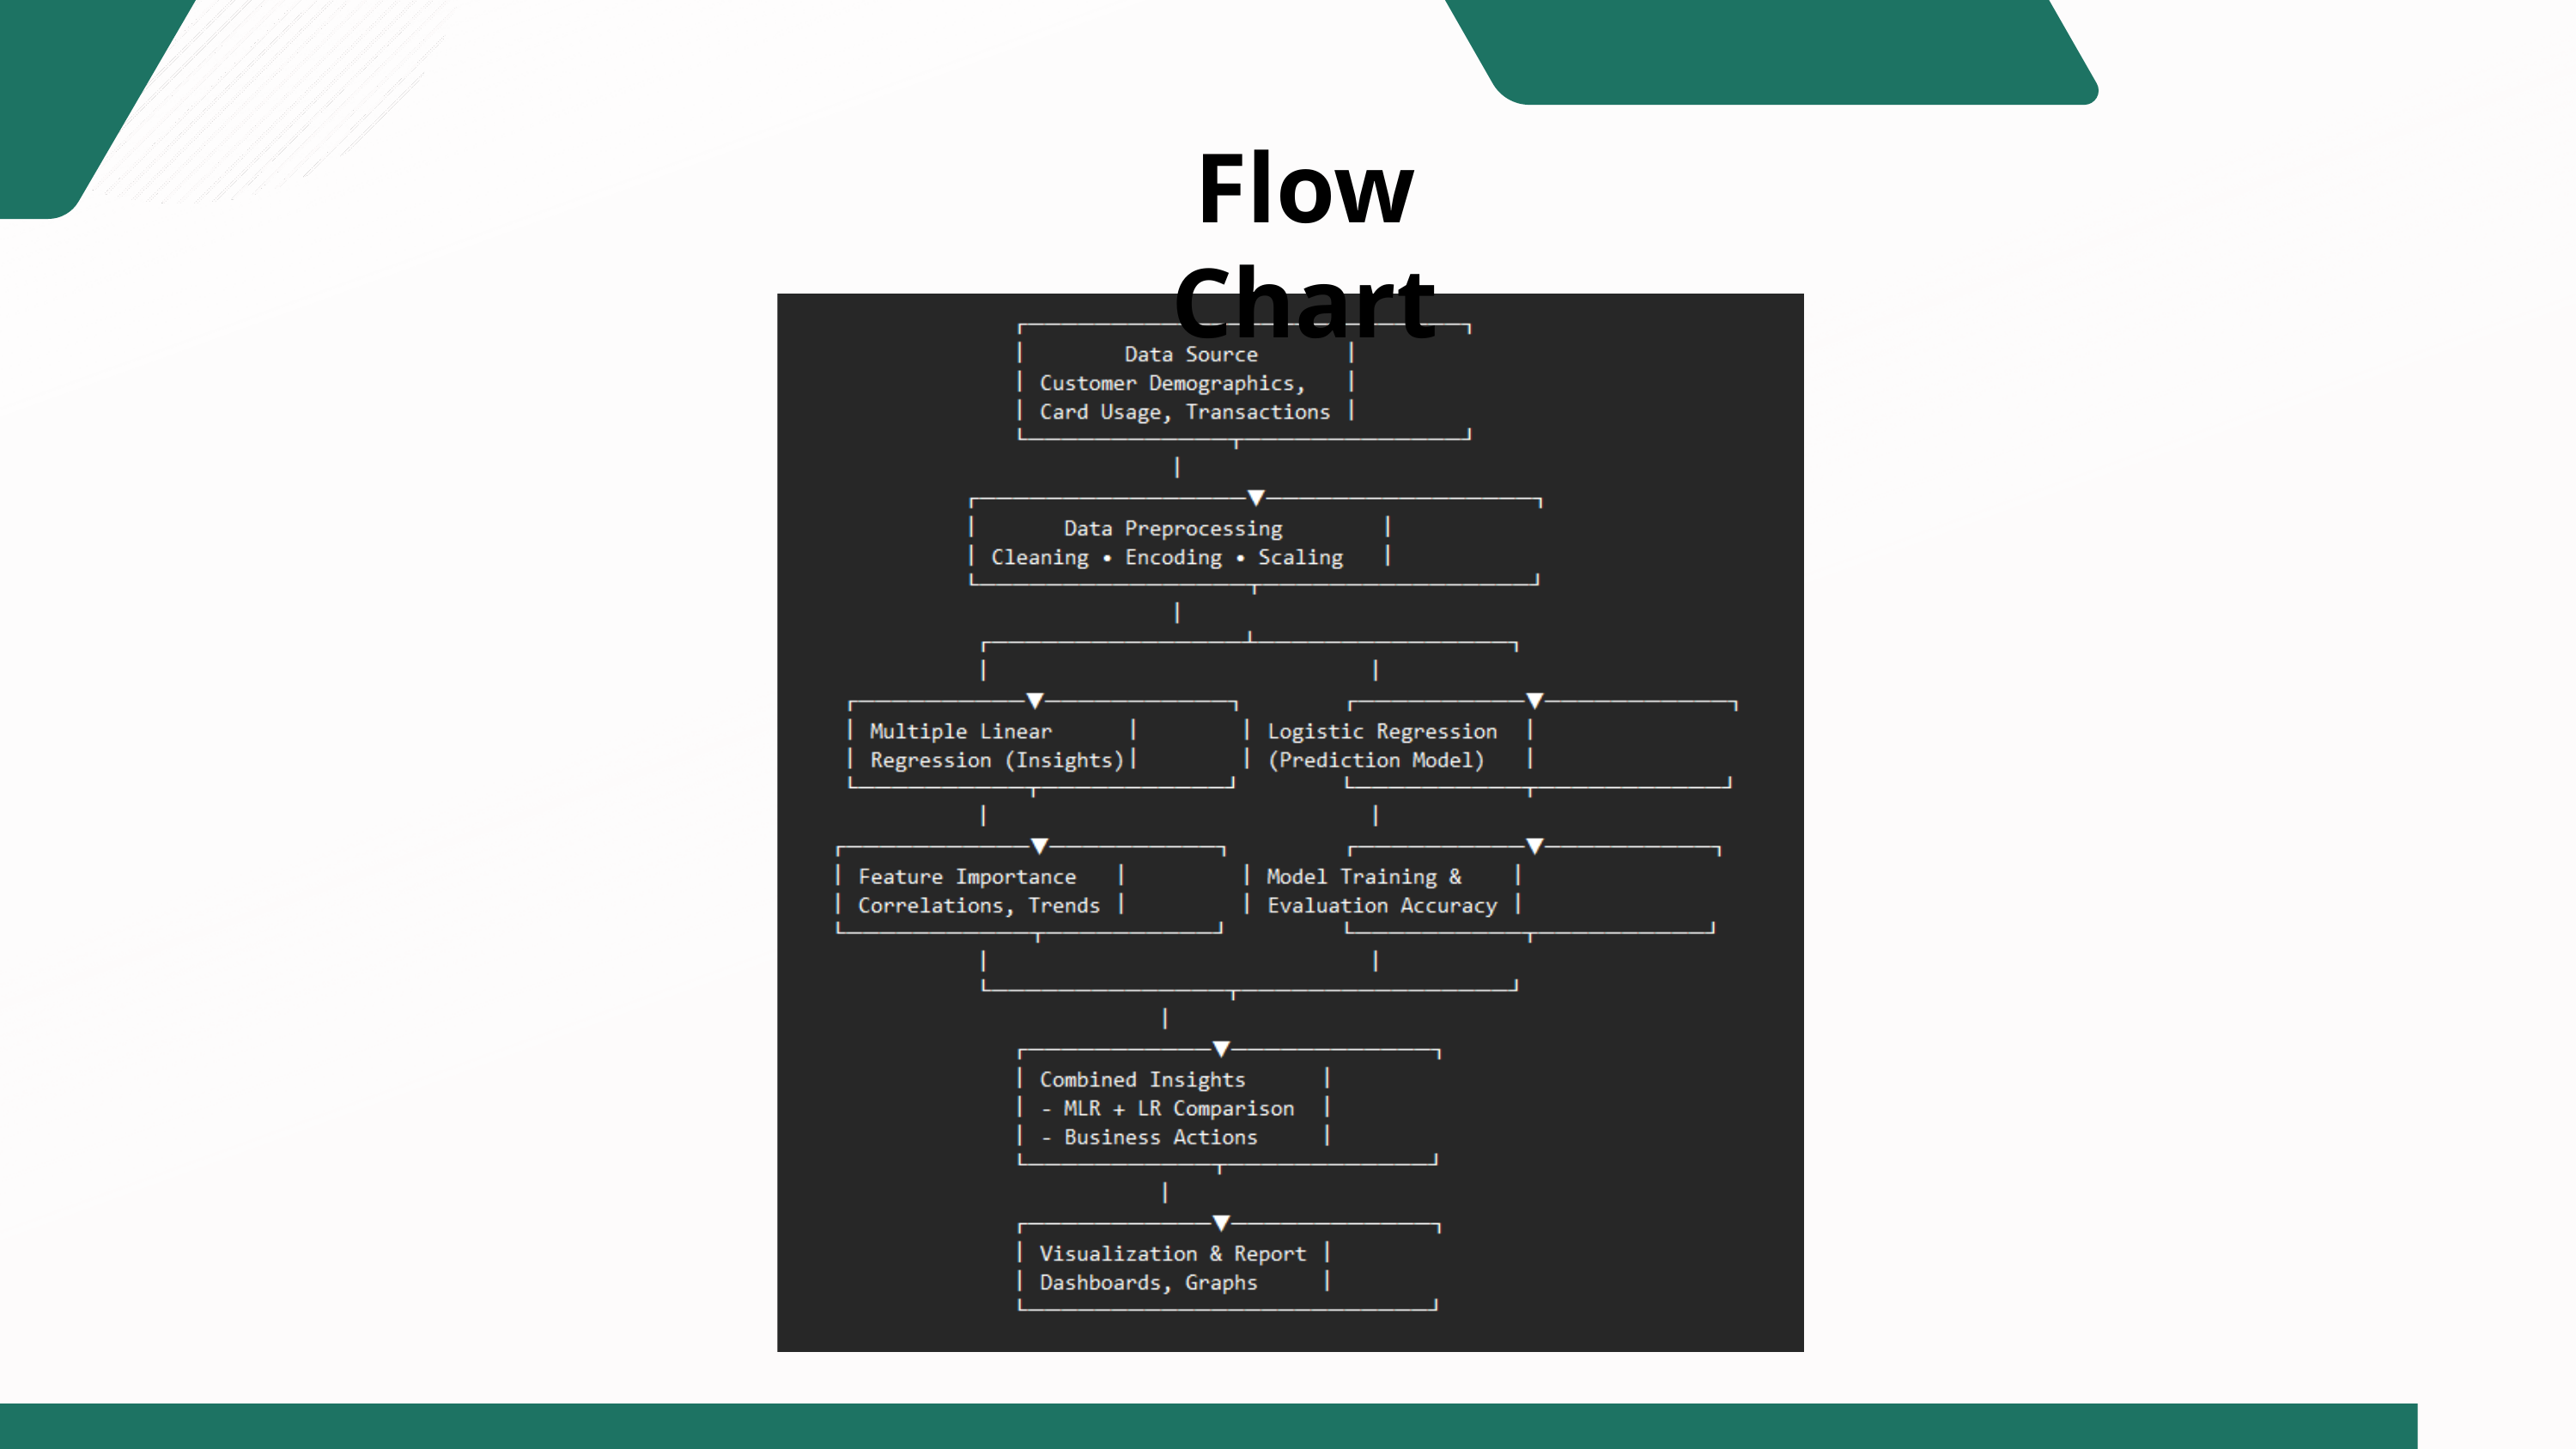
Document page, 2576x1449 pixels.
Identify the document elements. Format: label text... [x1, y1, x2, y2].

text_box [0, 1404, 2418, 1449]
text_box Flow Chart [1064, 127, 1546, 357]
text_box [777, 294, 1804, 1352]
text_box [252, 0, 471, 203]
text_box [0, 0, 249, 220]
text_box [0, 0, 2576, 1449]
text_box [1326, 0, 2110, 106]
